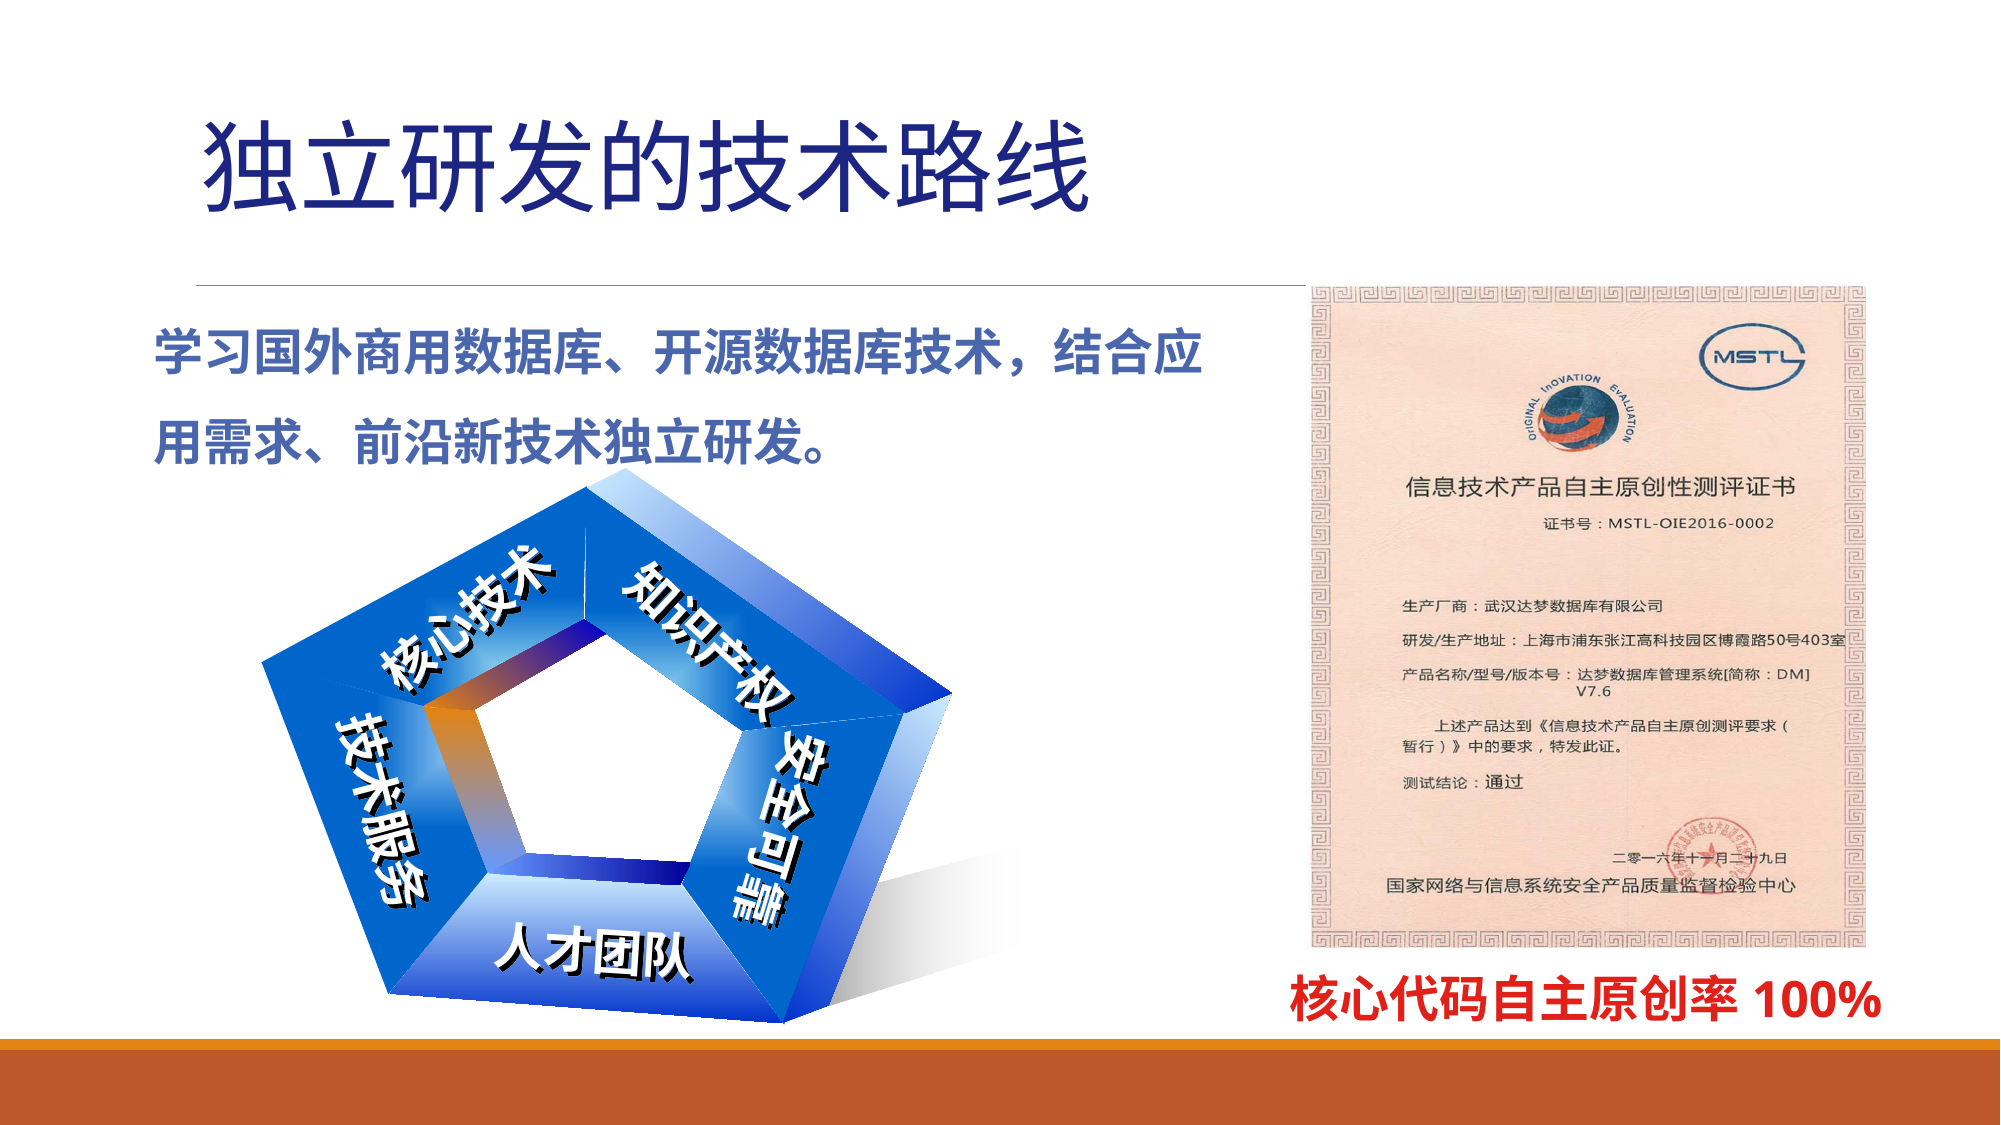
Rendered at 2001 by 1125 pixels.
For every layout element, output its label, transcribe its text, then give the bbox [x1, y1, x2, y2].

picture [1306, 282, 1867, 949]
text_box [260, 467, 1025, 1026]
title 独立研发的技术路线 [185, 91, 1836, 234]
text_box 核心代码自主原创率100% [1204, 959, 1968, 1035]
text_box 学习国外商用数据库、开源数据库技术，结合应用需求、前沿新技术独立研发。 [138, 282, 1220, 478]
